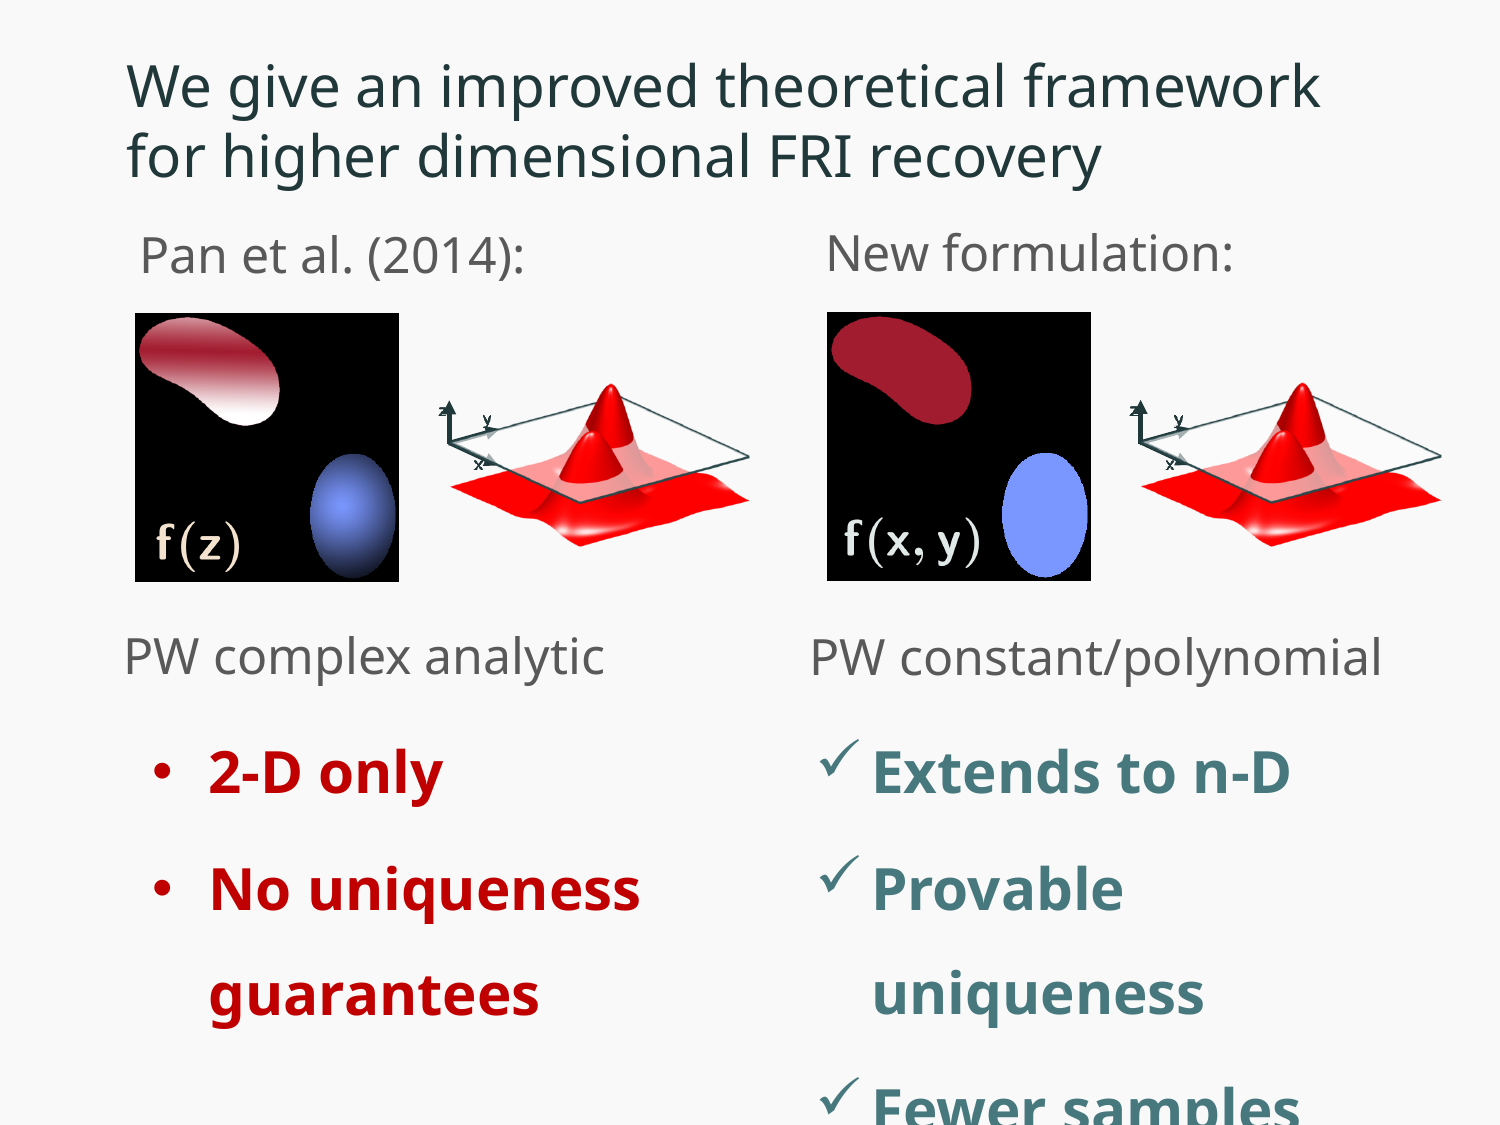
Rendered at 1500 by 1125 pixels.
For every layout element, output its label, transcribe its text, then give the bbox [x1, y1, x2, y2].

text_box PW constant/polynomial [795, 588, 1399, 843]
list Extends to n-D Provable uniqueness Fewer samples [799, 693, 1463, 1125]
picture [135, 313, 400, 582]
text_box PW complex analytic [108, 586, 621, 752]
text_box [1129, 382, 1442, 547]
picture [826, 312, 1091, 582]
list Pan et al. (2014): [124, 188, 787, 291]
list 2-D only No uniqueness guarantees [137, 693, 799, 1125]
text_box We give an improved theoretical framework for higher dimensional FRI recovery [111, 52, 1462, 188]
list New formulation: [810, 184, 1474, 289]
text_box [86, 37, 1437, 173]
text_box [437, 383, 751, 547]
